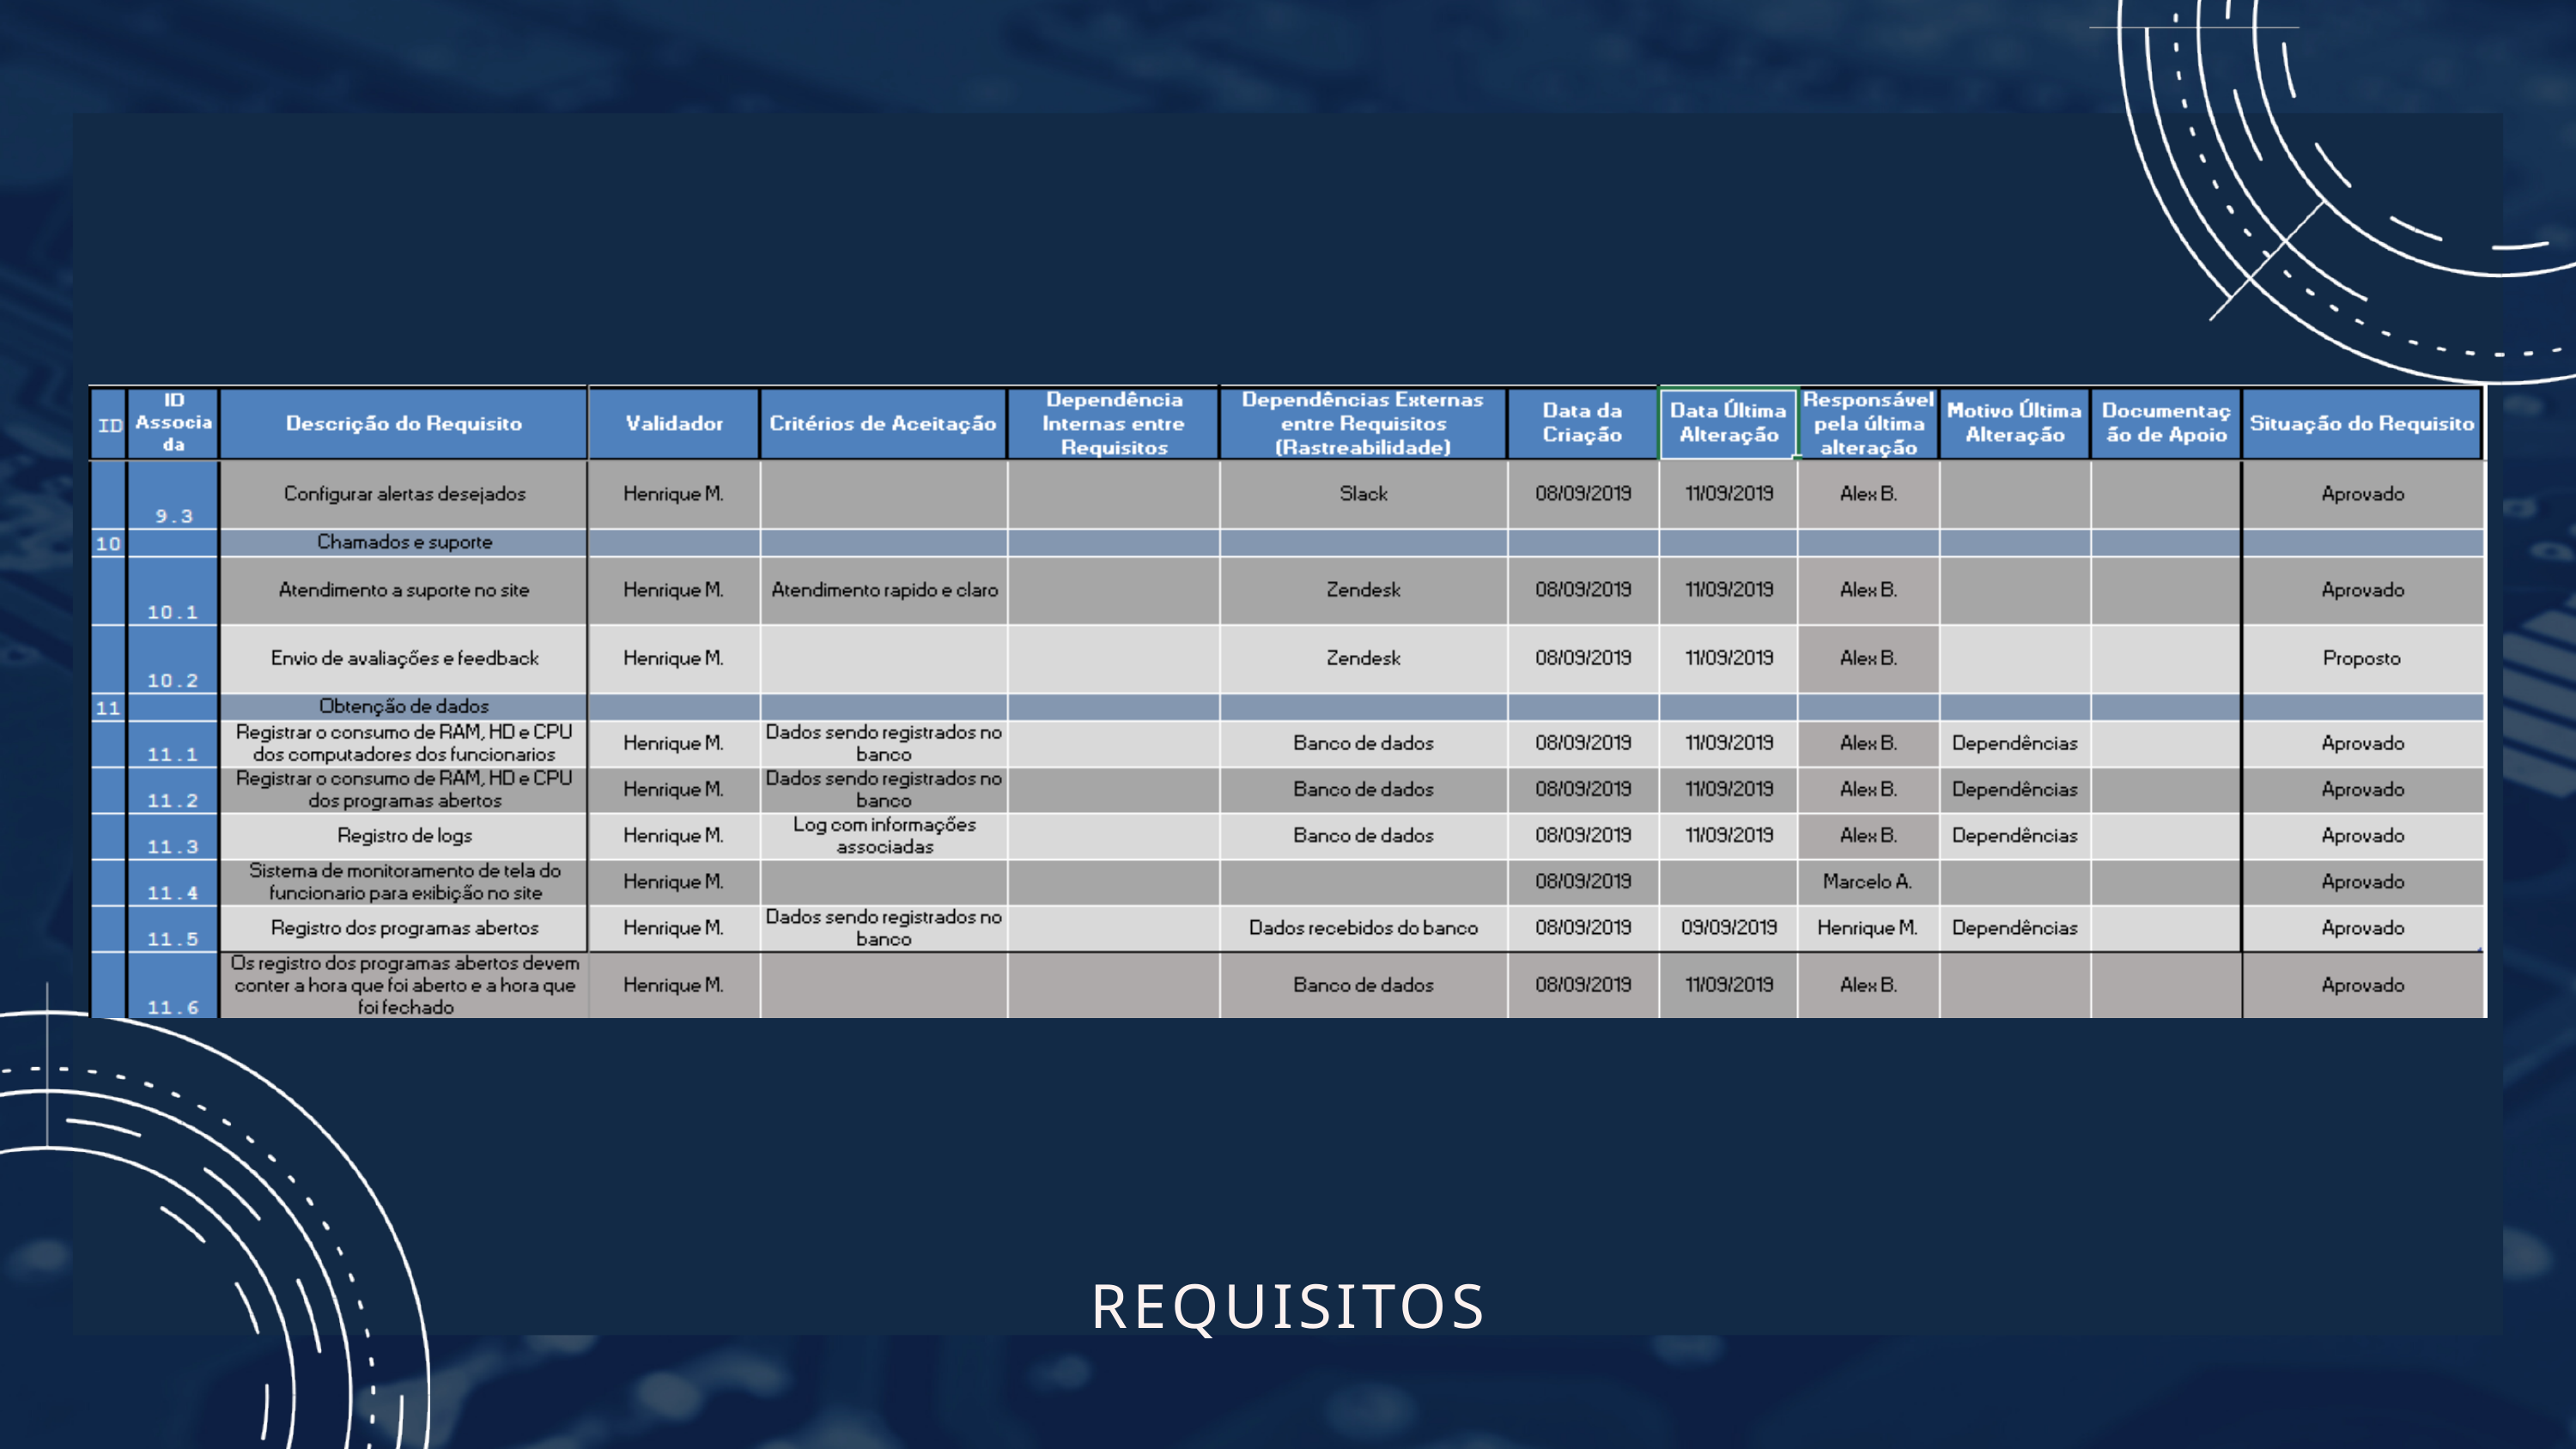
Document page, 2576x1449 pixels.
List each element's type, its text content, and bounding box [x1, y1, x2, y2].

text_box [430, 404, 2504, 1336]
text_box [72, 112, 2089, 967]
text_box REQUISITOS [854, 1261, 1722, 1341]
picture [0, 0, 2576, 1449]
